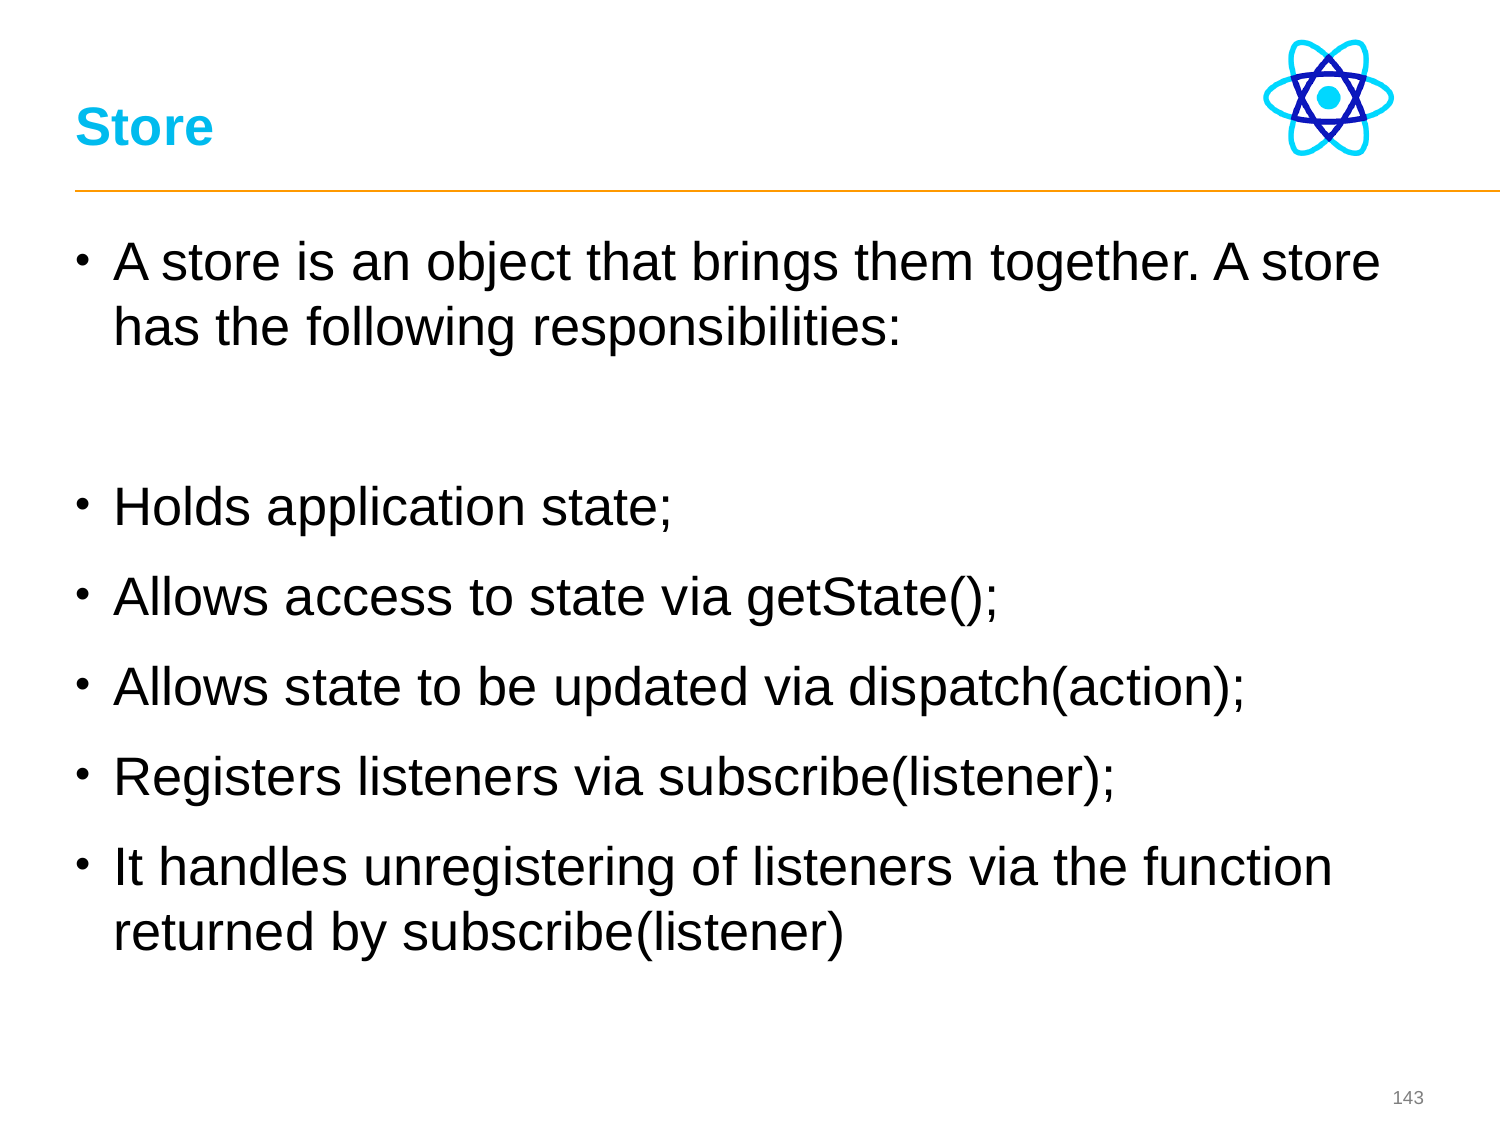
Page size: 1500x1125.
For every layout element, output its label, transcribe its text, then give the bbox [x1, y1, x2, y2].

list A store is an object that brings them together. A store has the following responsibilities: Holds application state; Allows access to state via getState(); Allows state to be updated via dispatch(action); Registers listeners via subscribe(listener); It handles unregistering of listeners via the function returned by subscribe(listener) [75, 226, 1425, 1018]
title Store [75, 27, 1422, 157]
